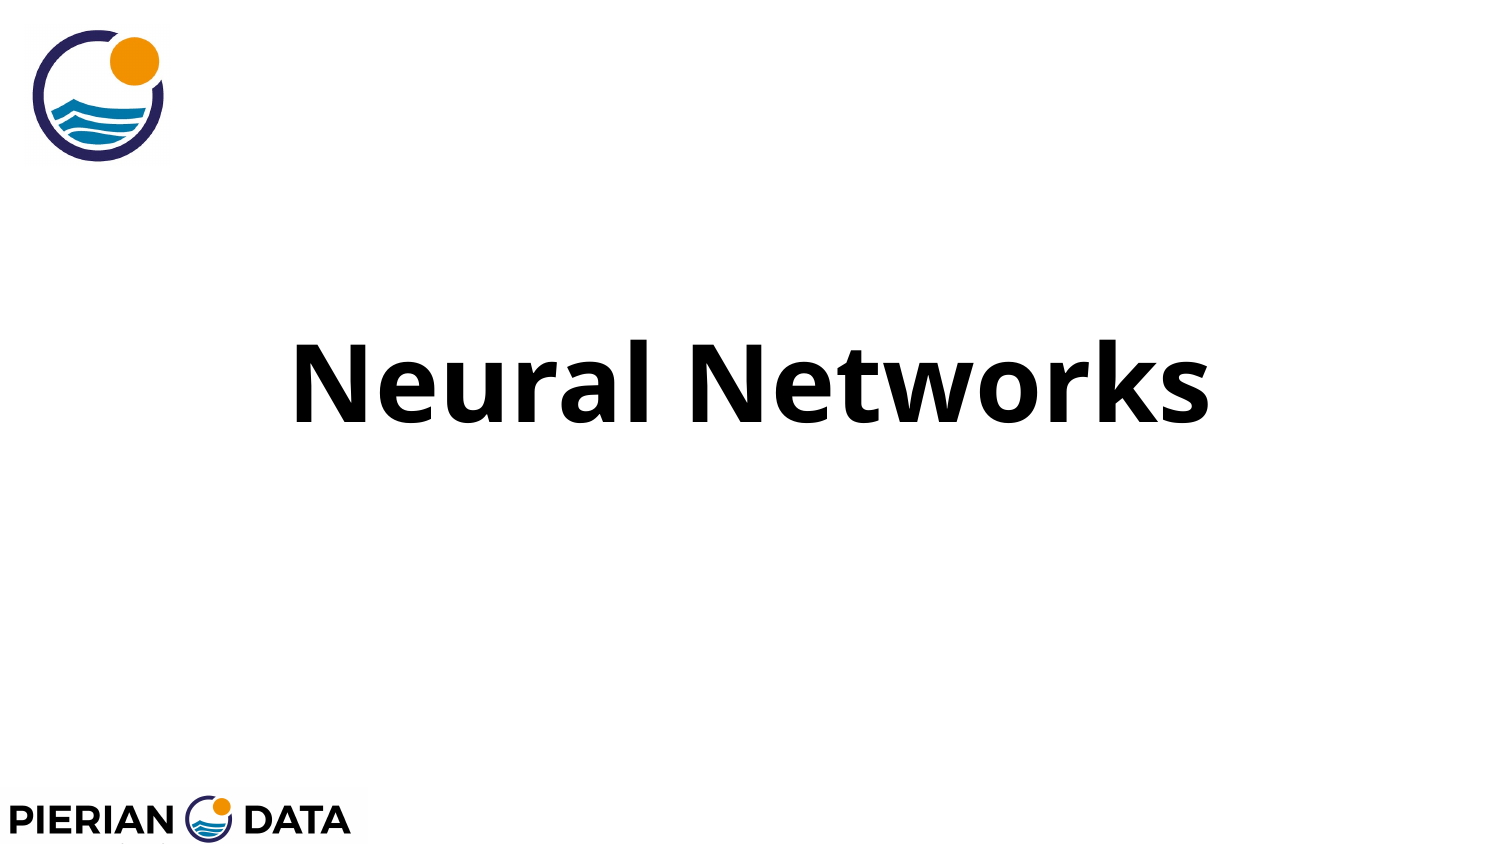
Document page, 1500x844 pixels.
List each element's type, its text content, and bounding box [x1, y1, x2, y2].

picture [24, 24, 172, 167]
picture [0, 787, 368, 844]
title Neural Networks [51, 122, 1449, 459]
